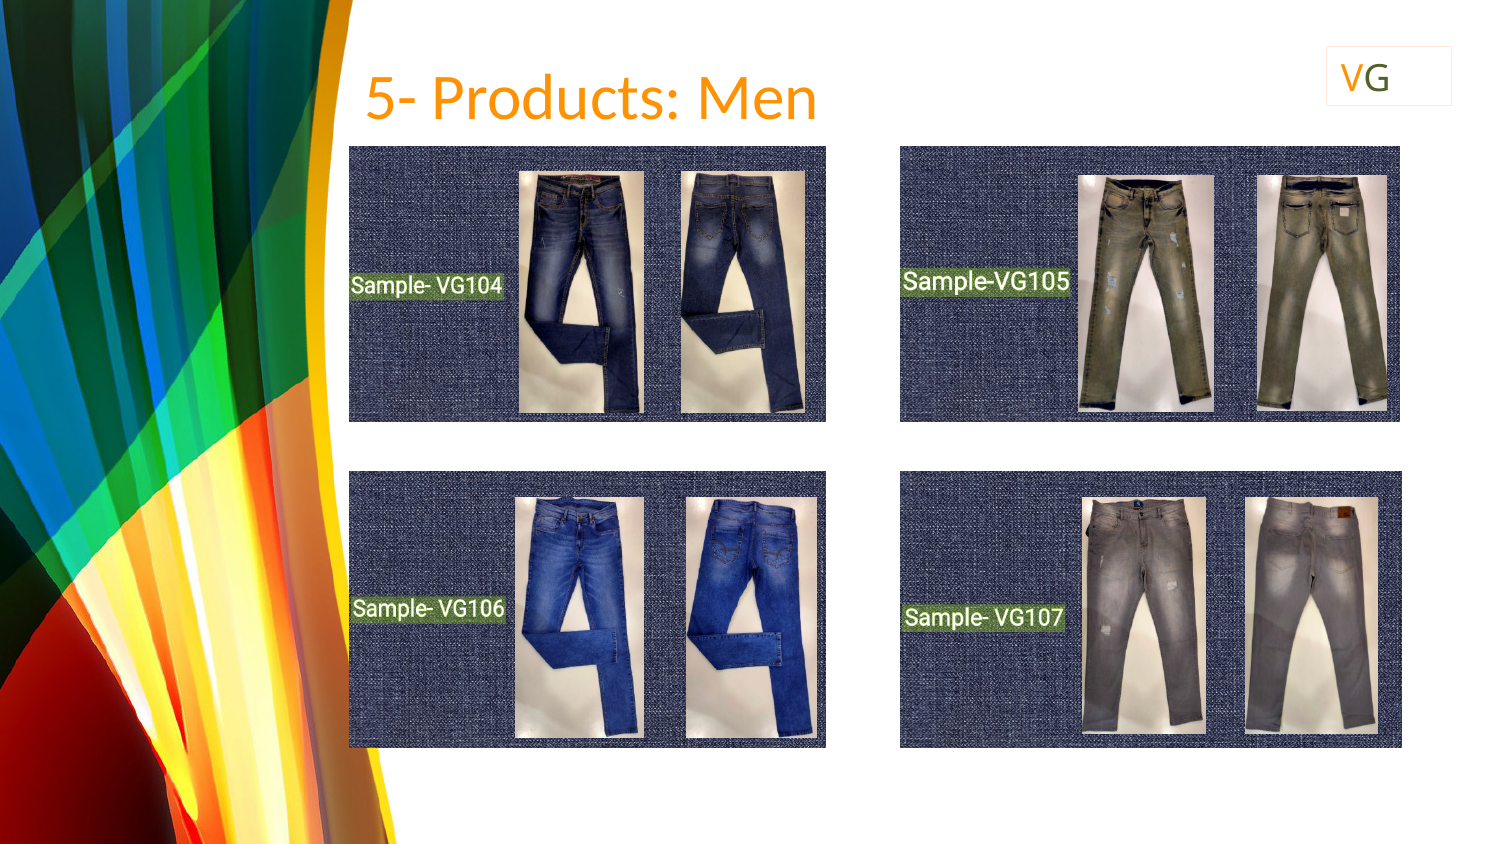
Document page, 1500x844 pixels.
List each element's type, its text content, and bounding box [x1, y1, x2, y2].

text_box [900, 146, 1401, 423]
picture [250, 117, 254, 134]
picture [0, 0, 1500, 844]
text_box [899, 471, 1402, 748]
picture [250, 137, 254, 160]
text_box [348, 146, 826, 423]
text_box VG [1326, 46, 1452, 106]
title 5- Products: Men [349, 46, 1352, 141]
picture [48, 432, 52, 443]
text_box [348, 471, 826, 748]
